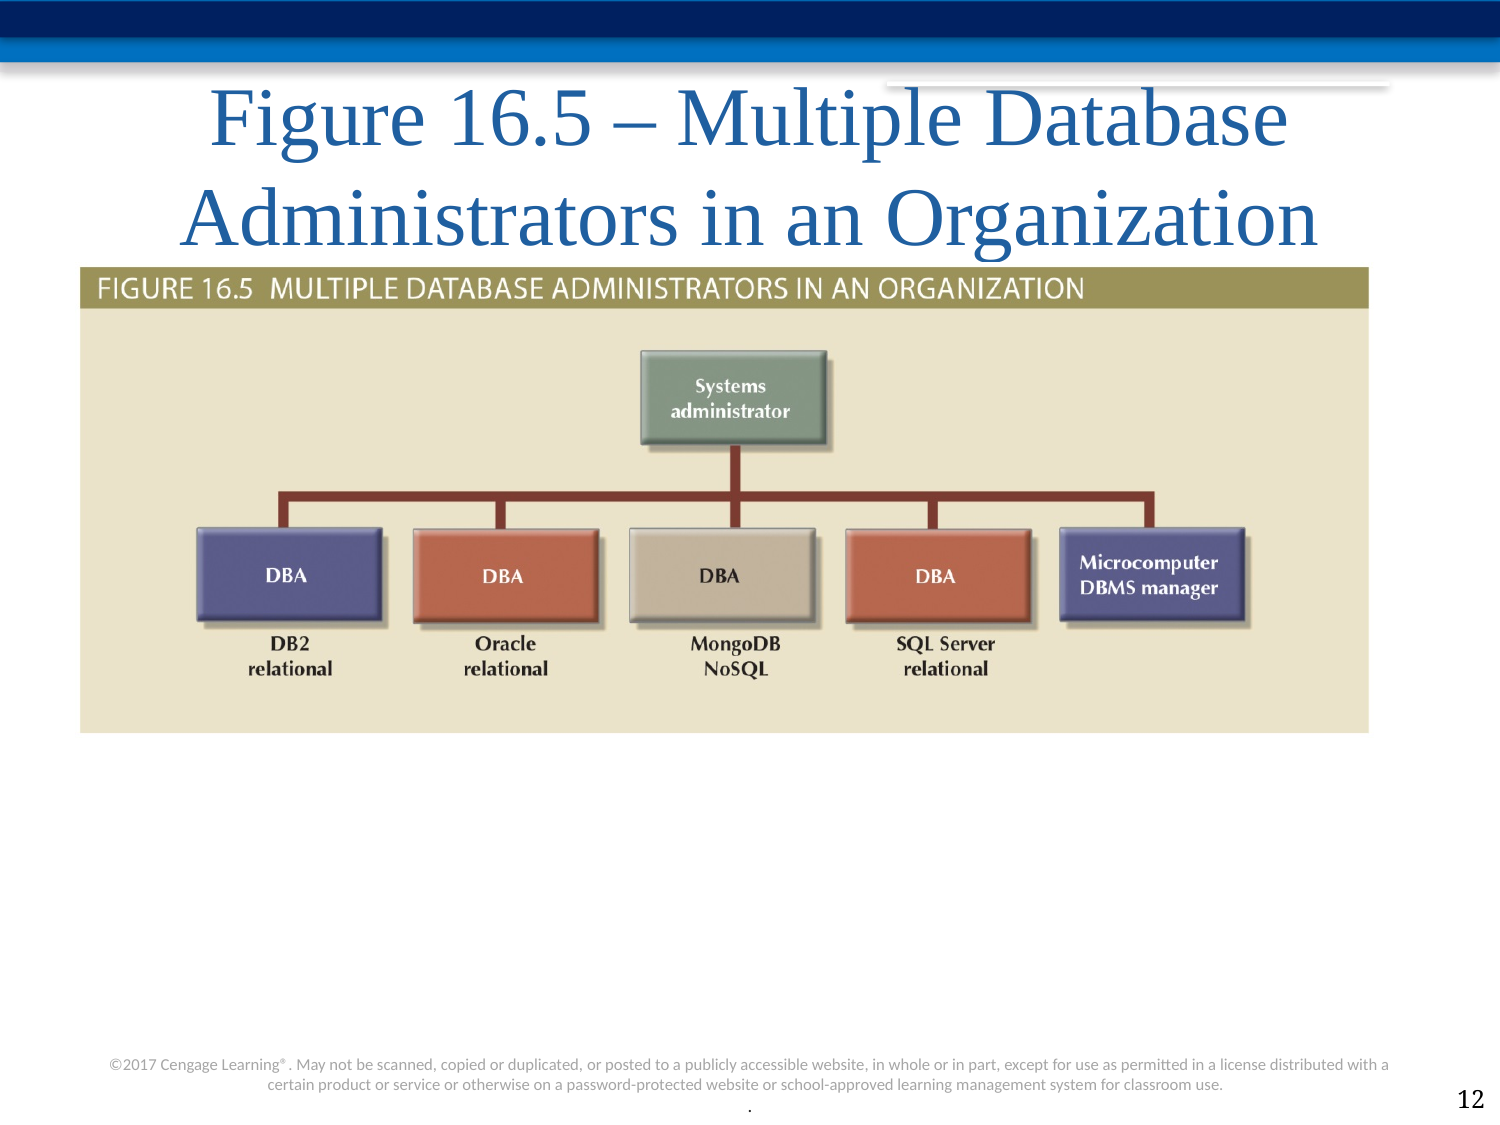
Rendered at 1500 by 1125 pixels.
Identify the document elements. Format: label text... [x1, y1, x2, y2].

slide_number 12 [1425, 1074, 1500, 1125]
picture [74, 262, 1374, 738]
title Figure 16.5 – Multiple Database Administrators in an Organization [75, 75, 1425, 250]
